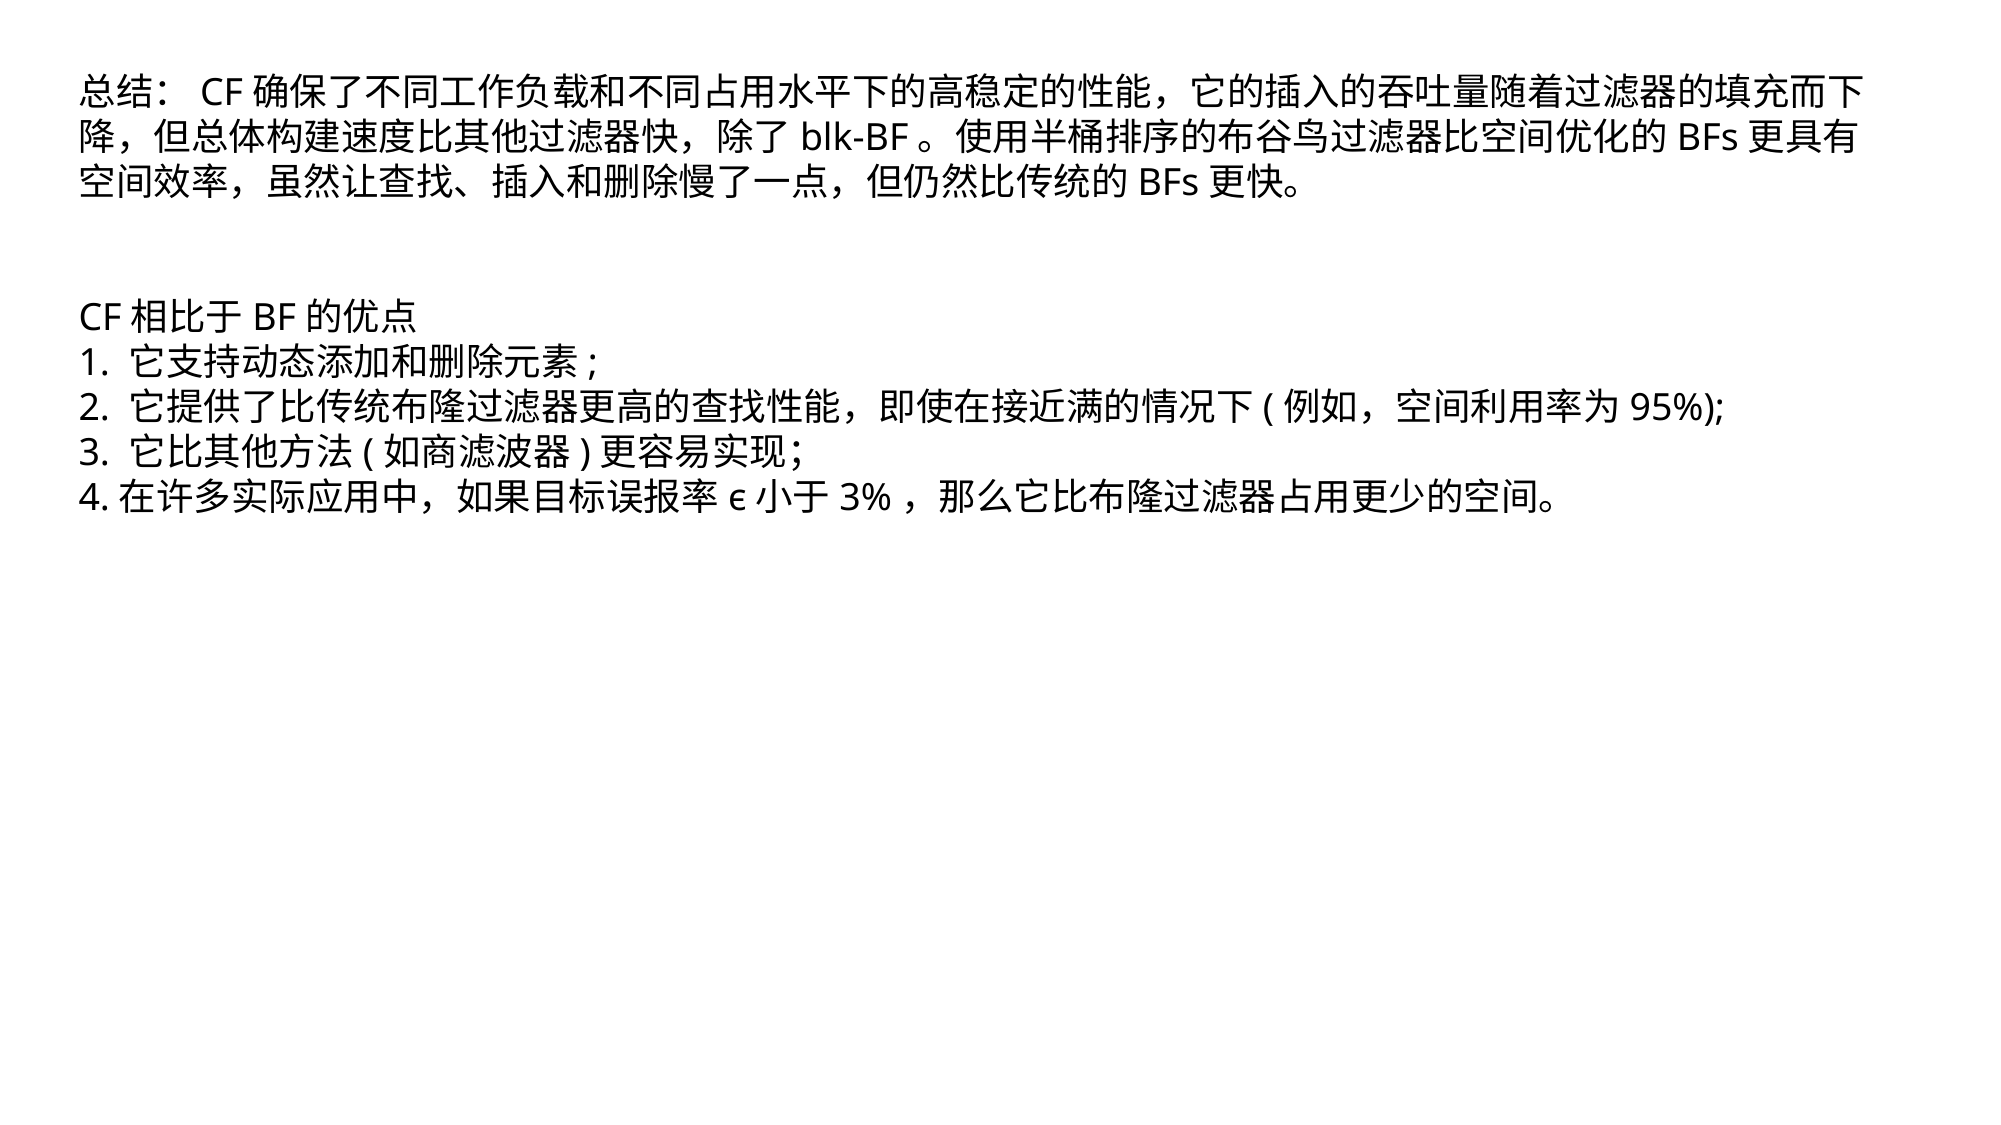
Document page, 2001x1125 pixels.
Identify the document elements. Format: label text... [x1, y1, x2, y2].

text_box 总结：CF确保了不同工作负载和不同占用水平下的高稳定的性能，它的插入的吞吐量随着过滤器的填充而下降，但总体构建速度比其他过滤器快，除了blk-BF。使用半桶排序的布谷鸟过滤器比空间优化的BFs更具有空间效率，虽然让查找、插入和删除慢了一点，但仍然比传统的BFs更快。 CF相比于BF的优点 1. 它支持动态添加和删除元素; 2. 它提供了比传统布隆过滤器更高的查找性能，即使在接近满的情况下(例如，空间利用率为95%); 3. 它比其他方法(如商滤波器)更容易实现； 4.在许多实际应用中，如果目标误报率ϵ小于3%，那么它比布隆过滤器占用更少的空间。 [63, 60, 1887, 525]
